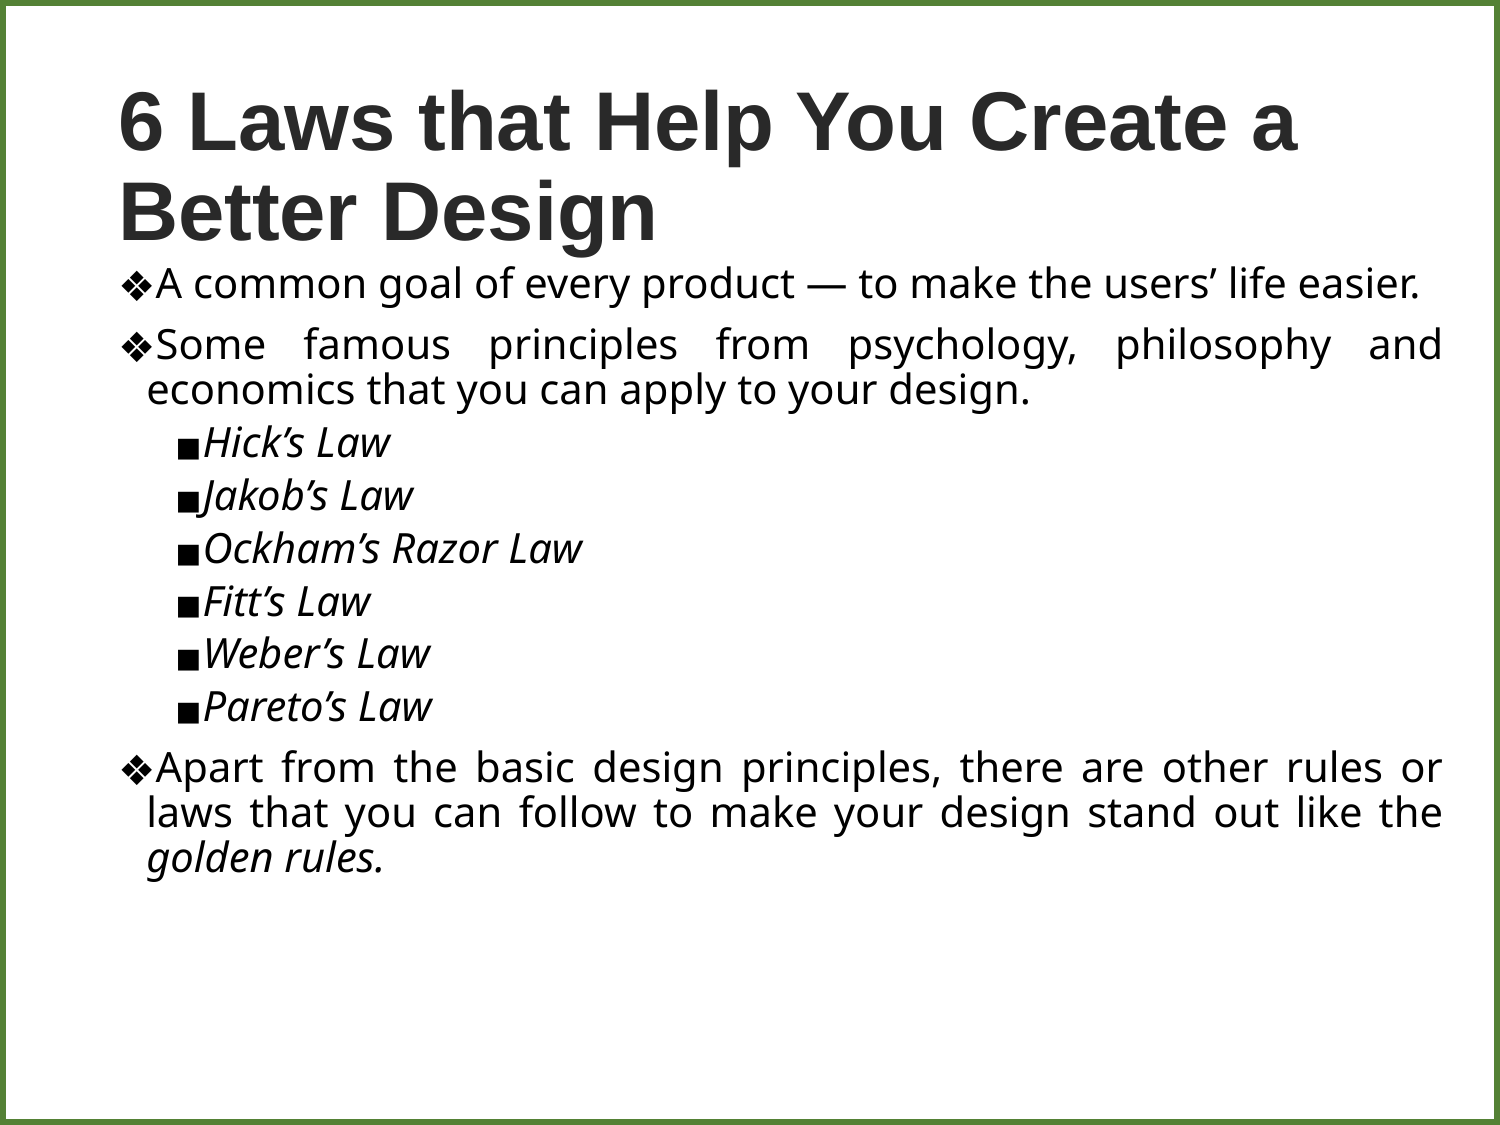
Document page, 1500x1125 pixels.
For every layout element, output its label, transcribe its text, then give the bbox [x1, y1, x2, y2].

title 6 Laws that Help You Create a Better Design [103, 59, 1397, 255]
list A common goal of every product — to make the users’ life easier. Some famous principles from psychology, philosophy and economics that you can apply to your design. Hick’s Law Jakob’s Law Ockham’s Razor Law Fitt’s Law Weber’s Law Pareto’s Law Apart from the basic design principles, there are other rules or laws that you can follow to make your design stand out like the golden rules. [103, 255, 1459, 1014]
